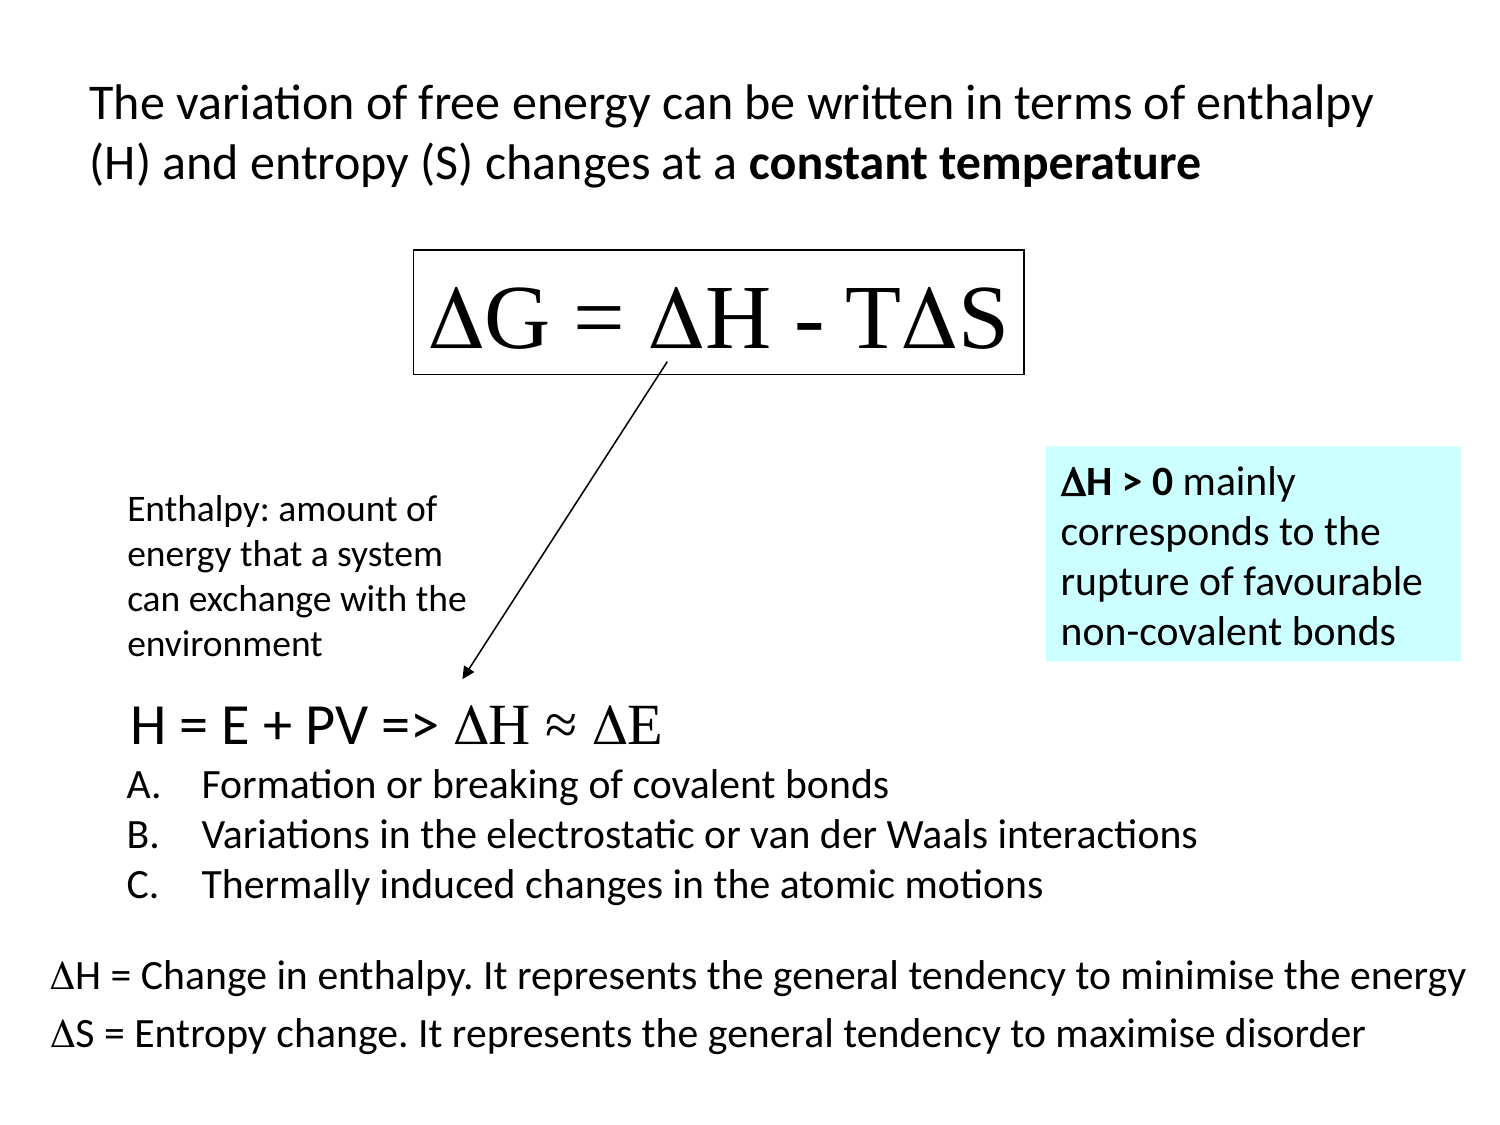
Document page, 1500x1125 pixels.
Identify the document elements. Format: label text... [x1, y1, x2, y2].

text_box Formation or breaking of covalent bonds Variations in the electrostatic or van der Waals interactions Thermally induced changes in the atomic motions [111, 749, 1223, 915]
text_box H > 0 mainly corresponds to the rupture of favourable non-covalent bonds [1045, 446, 1462, 662]
text_box H = Change in enthalpy. It represents the general tendency to minimise the energy [34, 940, 1500, 1006]
text_box Enthalpy: amount of energy that a system can exchange with the environment [112, 476, 504, 672]
text_box S = Entropy change. It represents the general tendency to maximise disorder [35, 998, 1436, 1064]
text_box [462, 672, 475, 679]
text_box G = H - TS [413, 249, 1025, 375]
text_box H = E + PV => H ≈ E [115, 679, 679, 764]
text_box The variation of free energy can be written in terms of enthalpy (H) and entropy (S) changes at a constant temperature [75, 62, 1432, 198]
